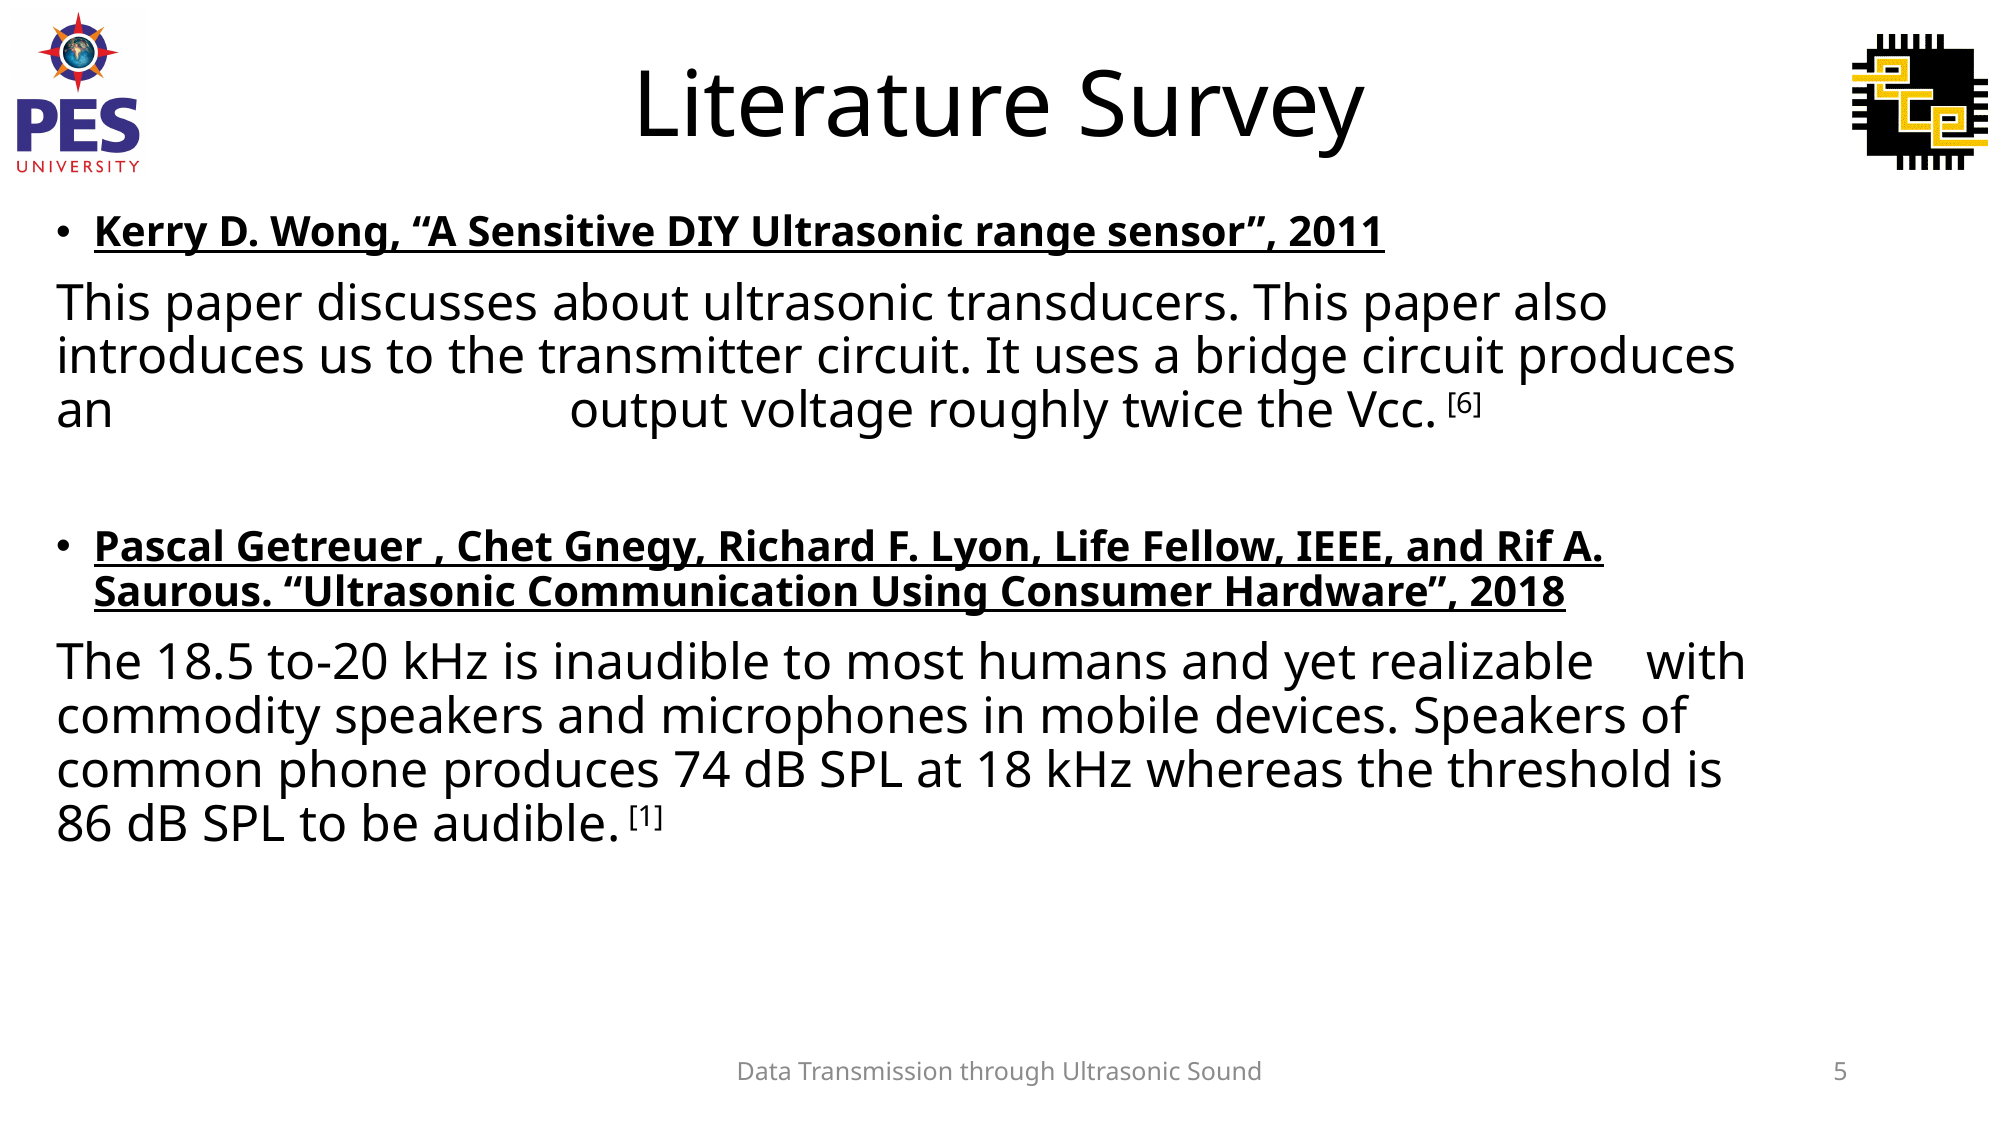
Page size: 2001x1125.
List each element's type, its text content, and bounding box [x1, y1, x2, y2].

footer Data Transmission through Ultrasonic Sound [662, 1042, 1338, 1103]
title Literature Survey [146, 36, 1853, 178]
slide_number 5 [1412, 1042, 1863, 1103]
list Kerry D. Wong, “A Sensitive DIY Ultrasonic range sensor”, 2011 This paper discusses about ultrasonic transducers. This paper also introduces us to the transmitter circuit. It uses a bridge circuit produces an output voltage roughly twice the Vcc. [6] Pascal Getreuer , Chet Gnegy, Richard F. Lyon, Life Fellow, IEEE, and Rif A. Saurous. “Ultrasonic Communication Using Consumer Hardware”, 2018 The 18.5 to-20 kHz is inaudible to most humans and yet realizable with commodity speakers and microphones in mobile devices. Speakers of common phone produces 74 dB SPL at 18 kHz whereas the threshold is 86 dB SPL to be audible. [1] [41, 203, 1766, 947]
picture [1852, 34, 1988, 170]
picture [10, 7, 147, 177]
